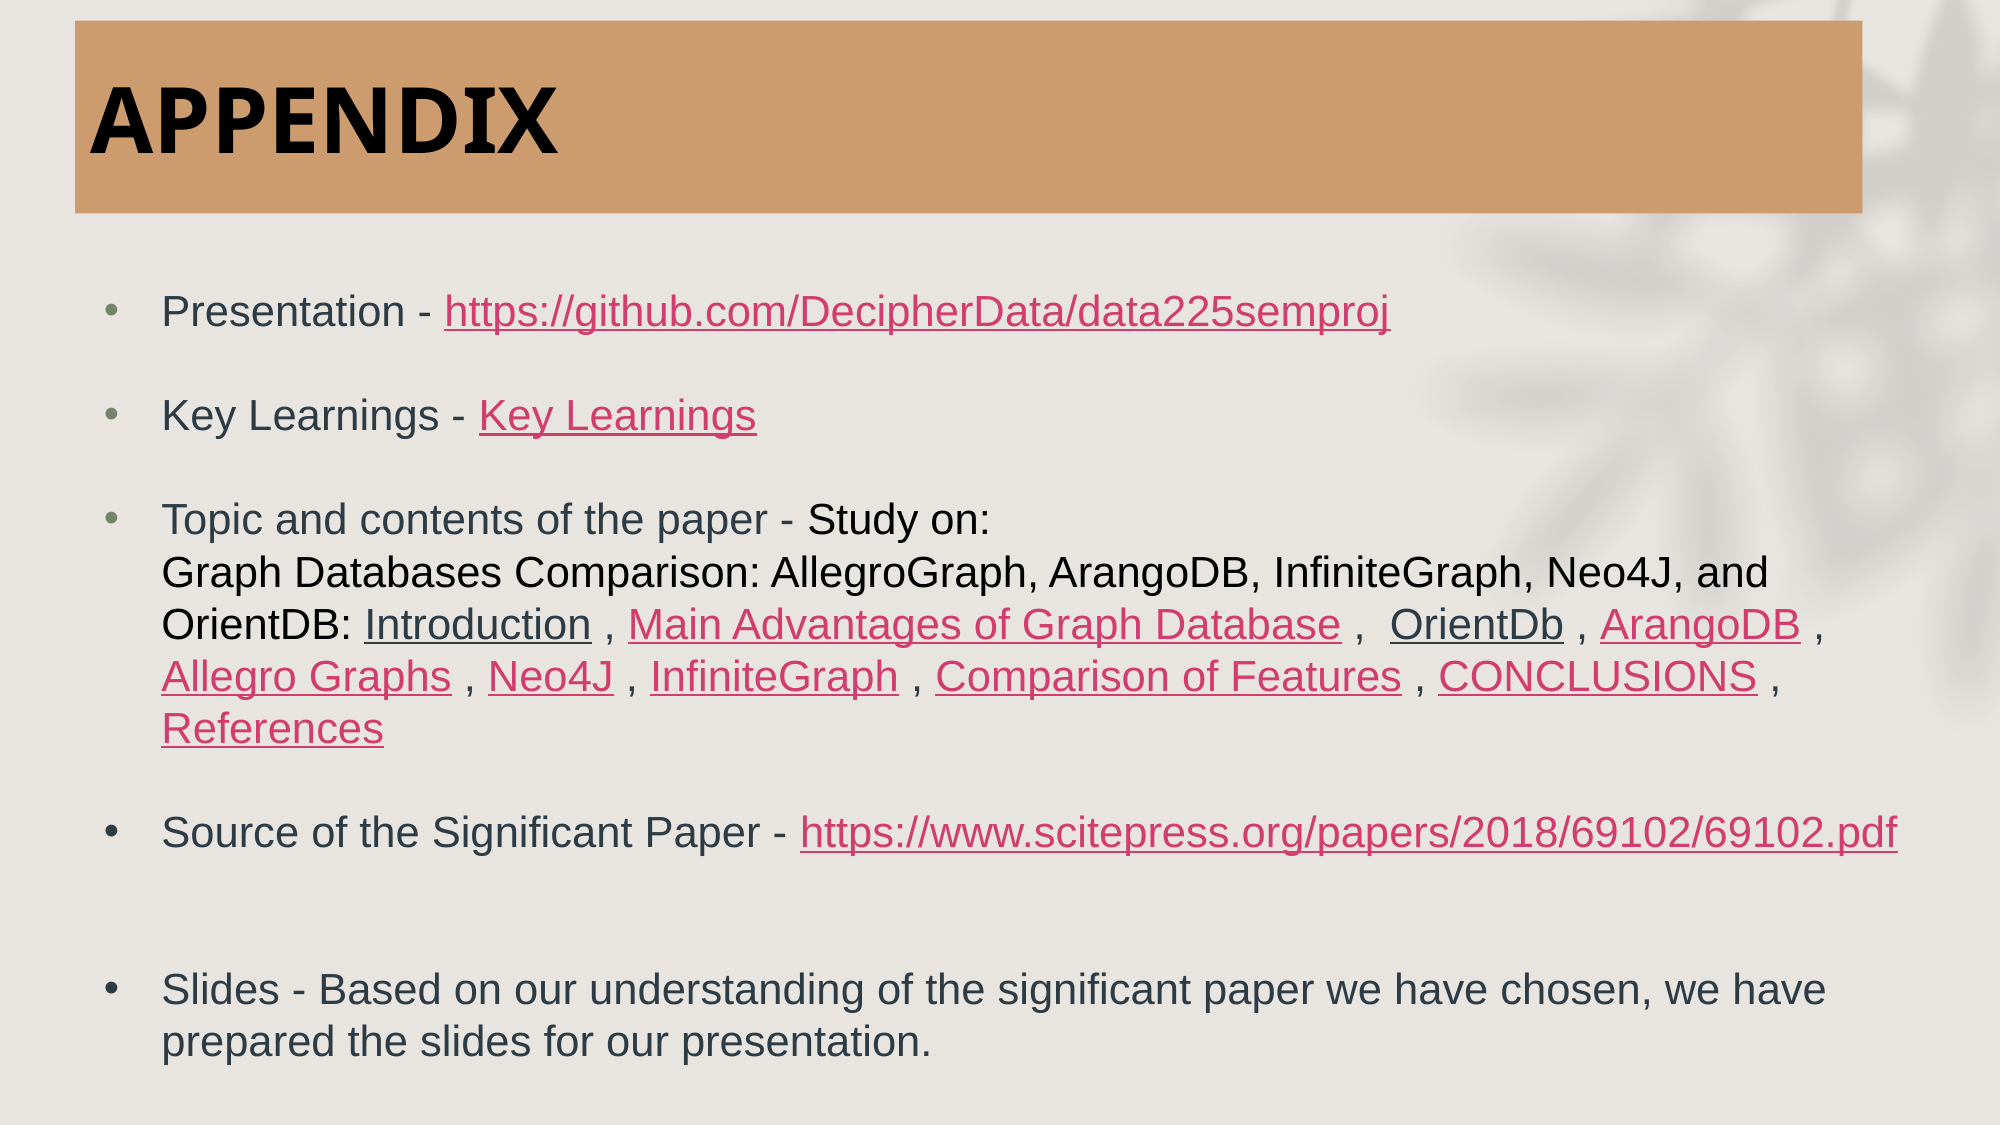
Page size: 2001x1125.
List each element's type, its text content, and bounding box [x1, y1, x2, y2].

title APPENDIX [75, 20, 1863, 214]
list Presentation - https://github.com/DecipherData/data225semproj Key Learnings - Key Learnings Topic and contents of the paper - Study on: Graph Databases Comparison: AllegroGraph, ArangoDB, InfiniteGraph, Neo4J, and OrientDB: Introduction , Main Advantages of Graph Database , OrientDb , ArangoDB , Allegro Graphs , Neo4J , InfiniteGraph , Comparison of Features , CONCLUSIONS , References Source of the Significant Paper - https://www.scitepress.org/papers/2018/69102/69102.pdf Slides - Based on our understanding of the significant paper we have chosen, we have prepared the slides for our presentation. [75, 275, 1925, 1125]
